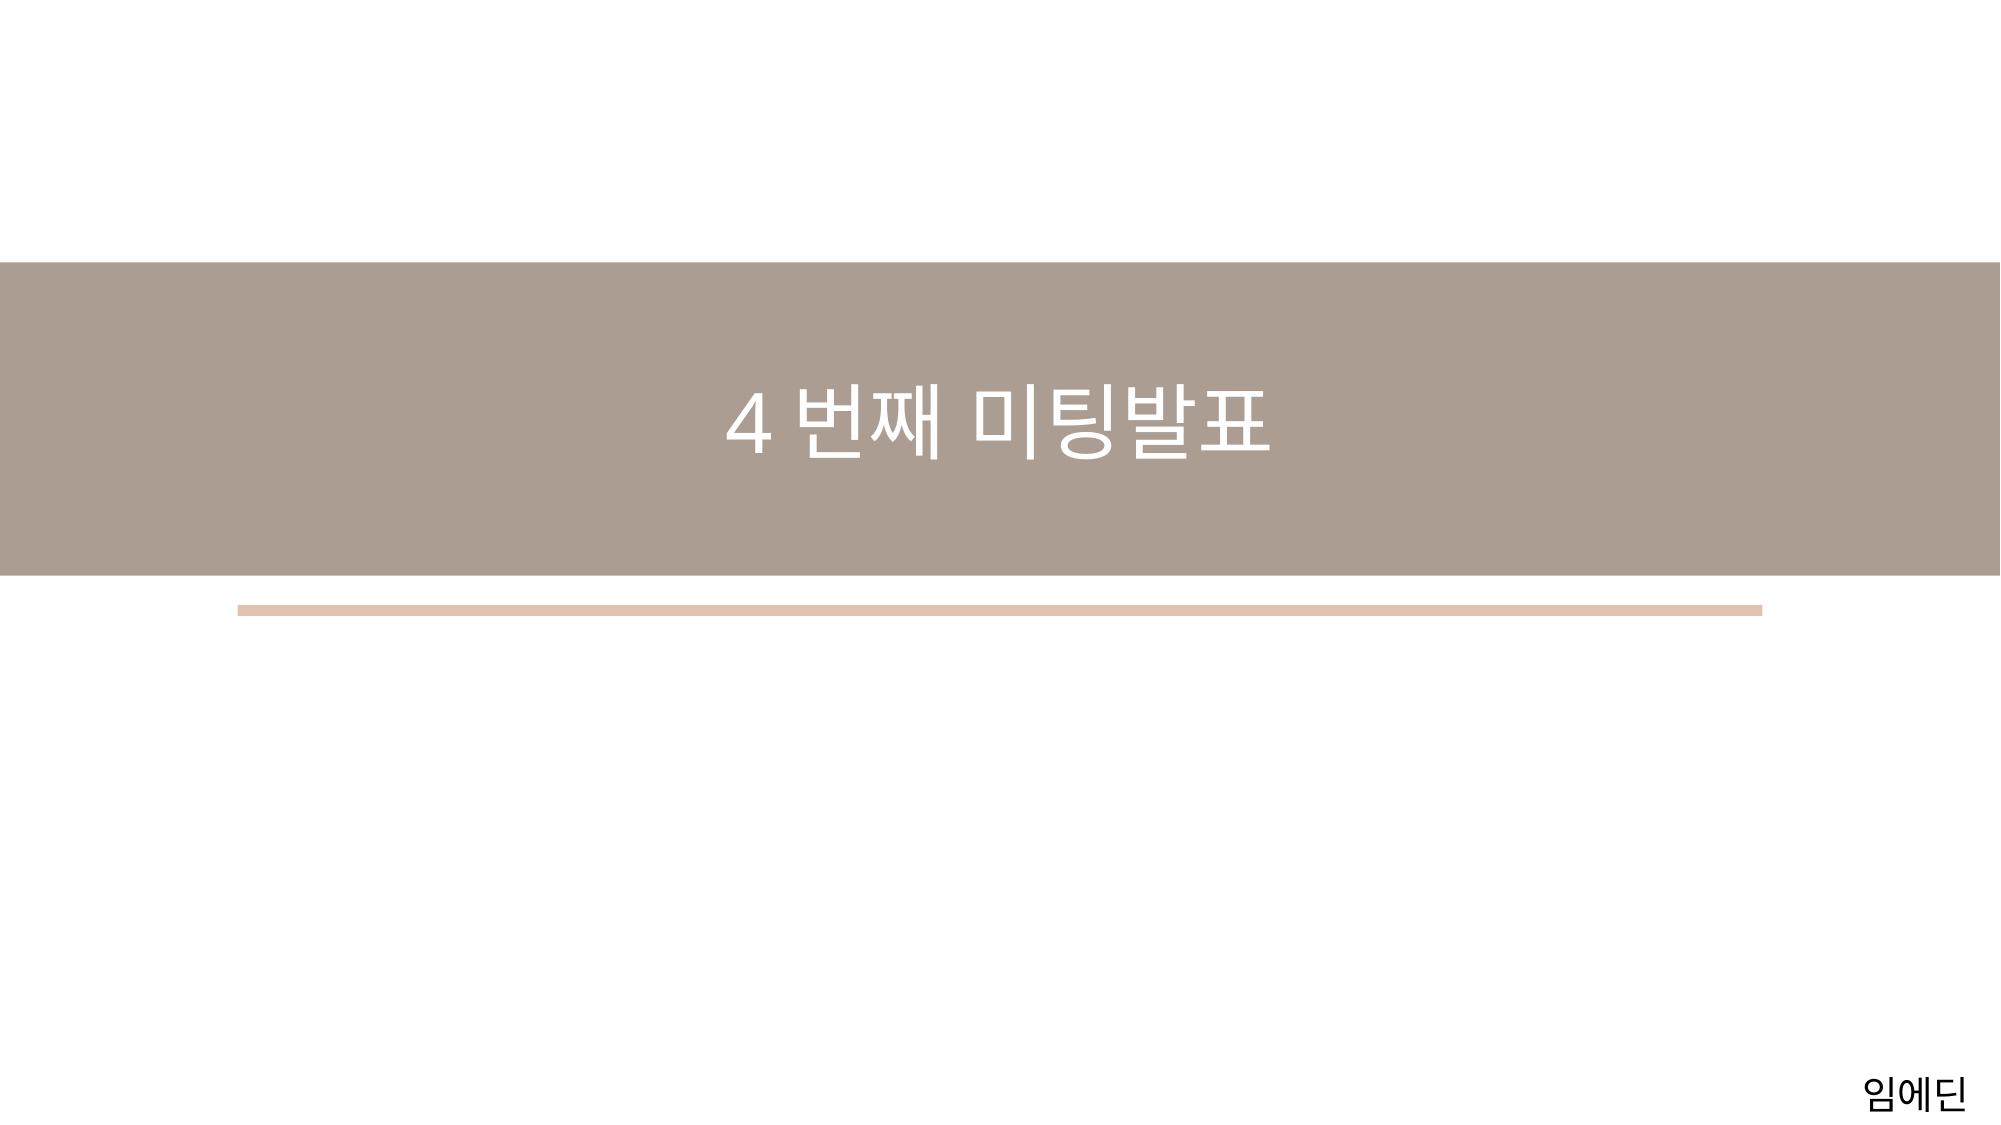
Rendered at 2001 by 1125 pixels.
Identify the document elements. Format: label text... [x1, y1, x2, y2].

title 4번째 미팅발표 [249, 327, 1750, 479]
text_box 임에딘 [1785, 1068, 2000, 1125]
text_box [237, 604, 1763, 617]
text_box [0, 261, 2000, 577]
